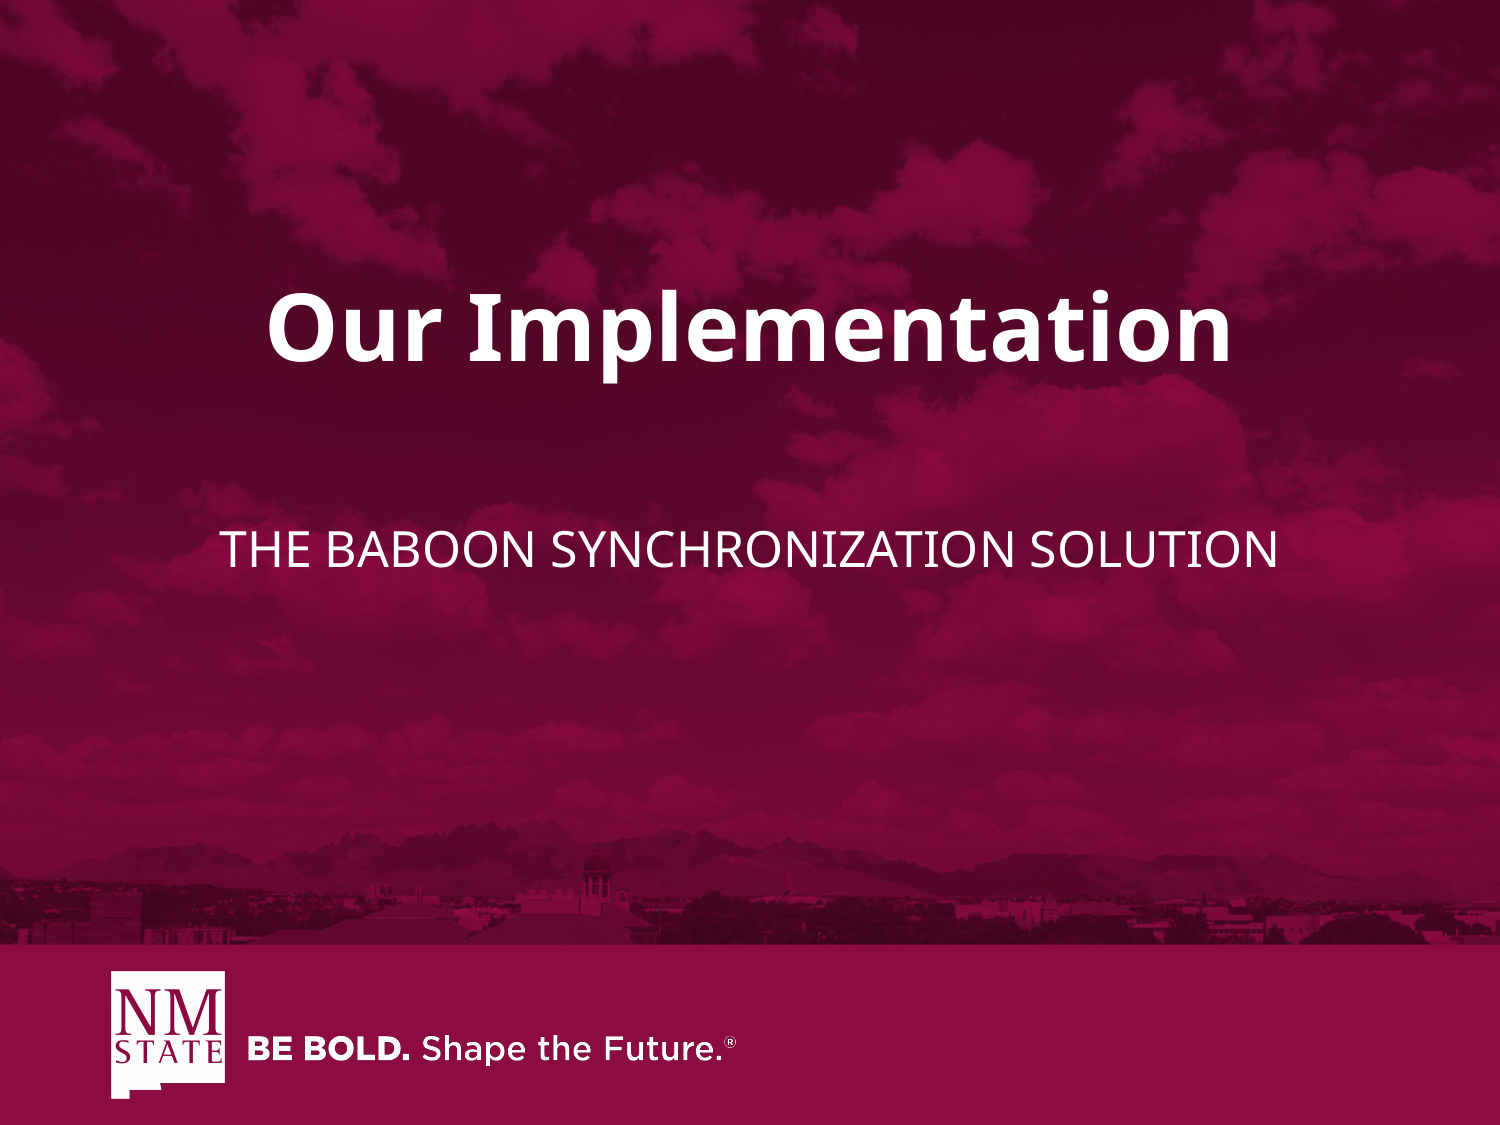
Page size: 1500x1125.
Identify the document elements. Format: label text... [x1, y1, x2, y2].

picture [111, 971, 225, 1099]
title Our Implementation [112, 272, 1388, 514]
subtitle The baboon Synchronization Solution [187, 516, 1313, 653]
picture [247, 1021, 737, 1073]
picture [0, 0, 1500, 944]
